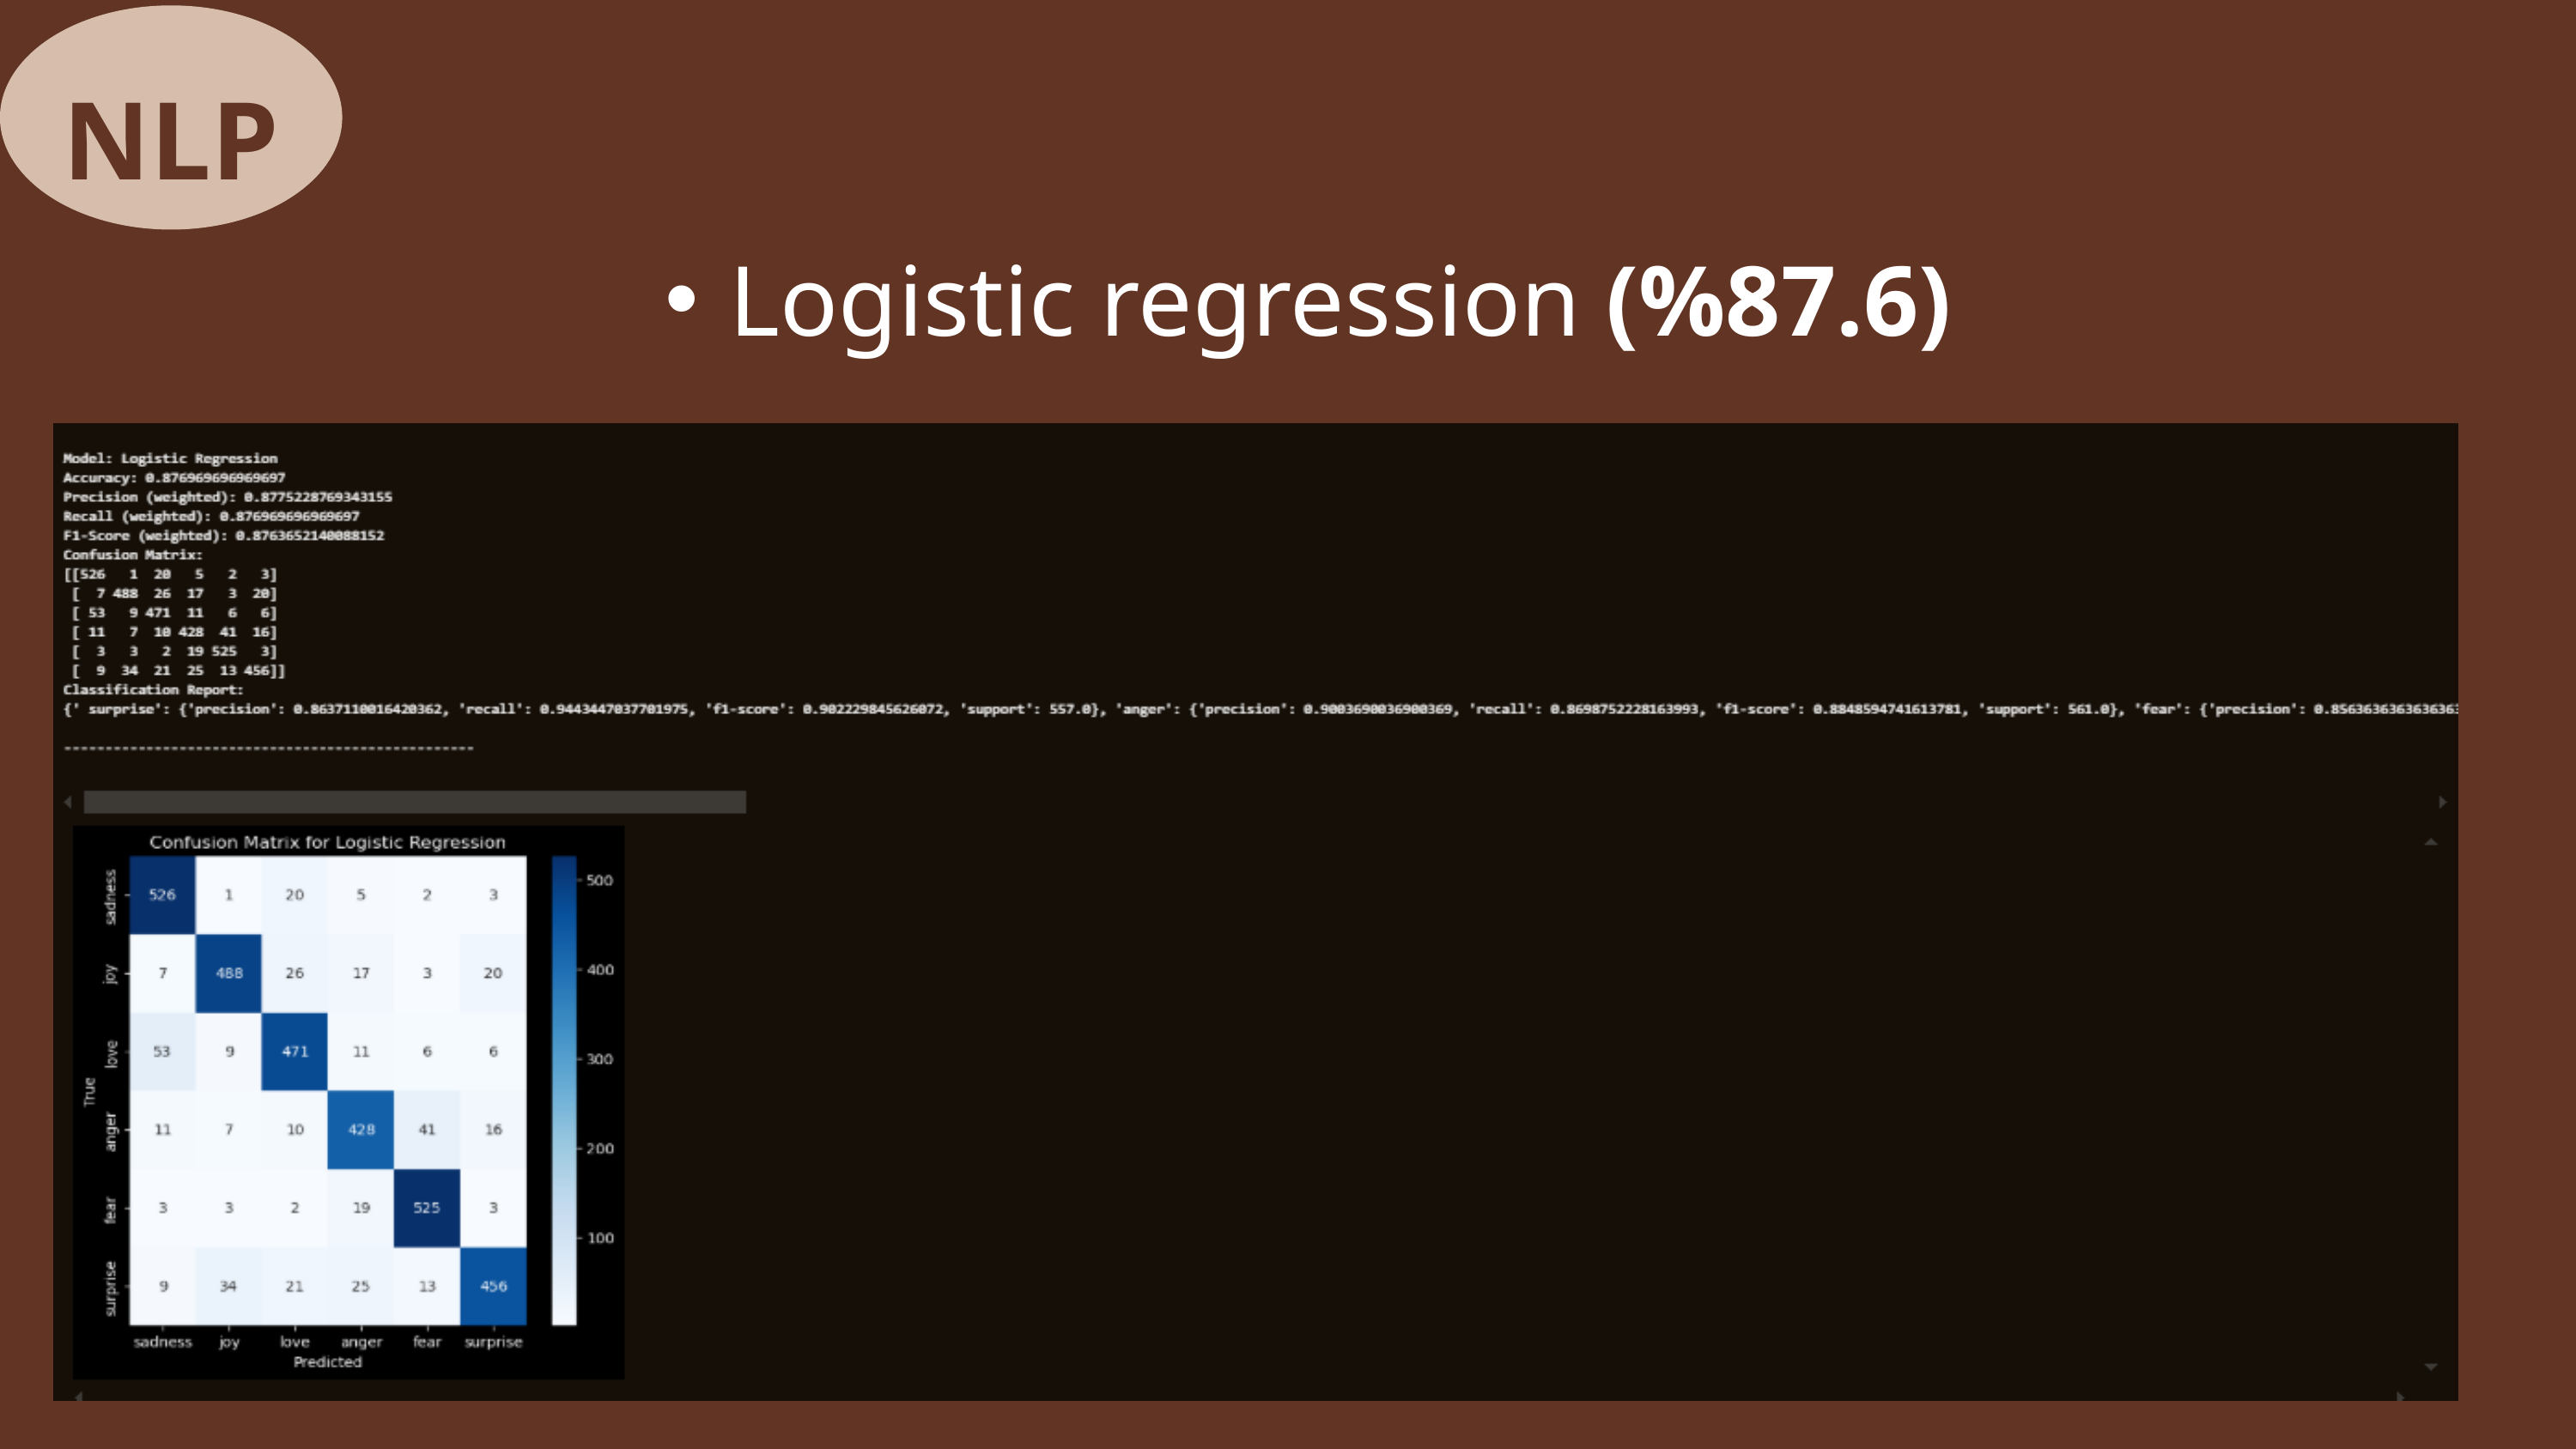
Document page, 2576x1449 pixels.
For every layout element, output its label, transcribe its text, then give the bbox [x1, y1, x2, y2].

picture [53, 423, 2458, 1401]
text_box Logistic regression (%87.6) [536, 209, 2147, 356]
text_box NLP [50, 0, 292, 3]
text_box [0, 4, 343, 230]
